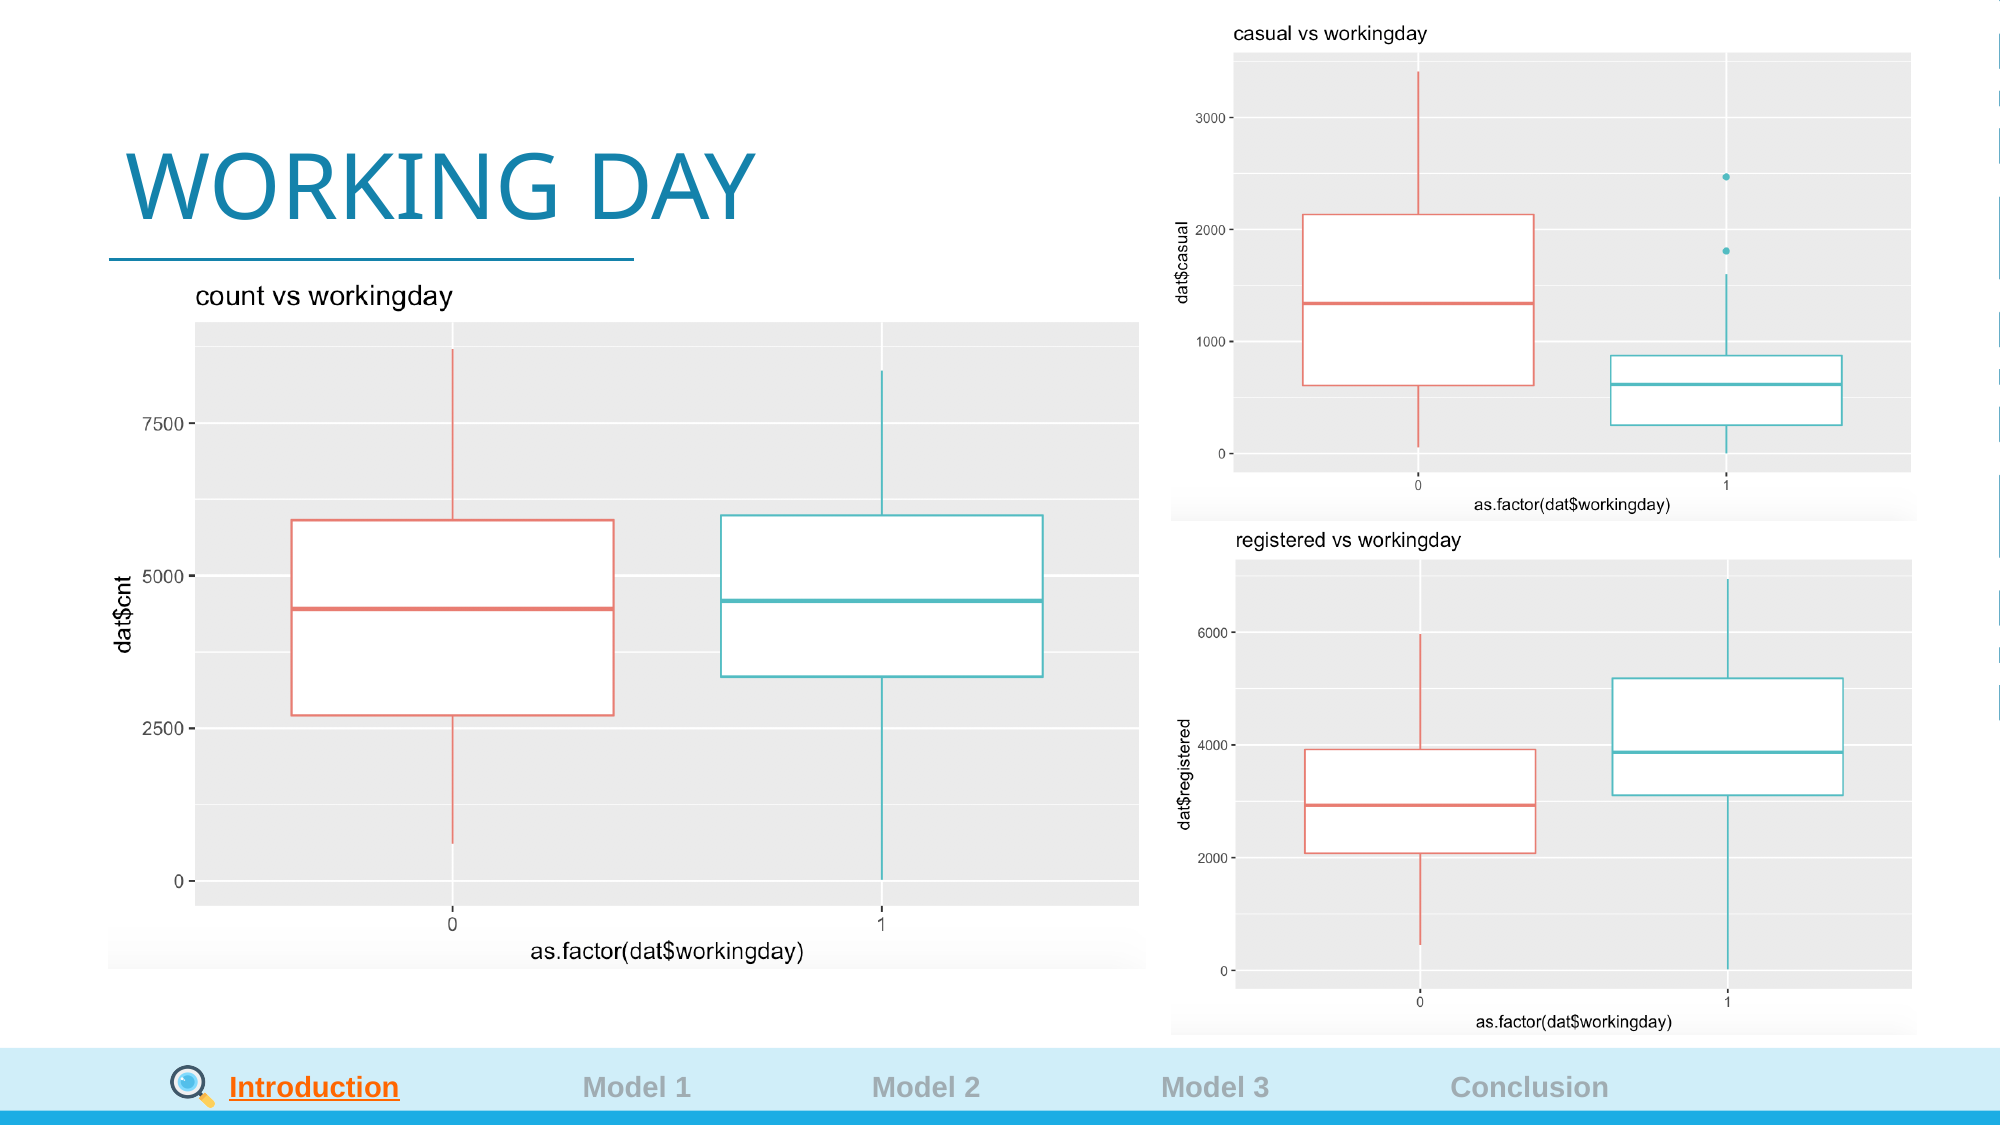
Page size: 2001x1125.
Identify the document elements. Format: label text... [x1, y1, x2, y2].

picture [1171, 19, 1917, 521]
picture [108, 279, 1146, 970]
text_box [0, 0, 2000, 1046]
picture [1171, 524, 1917, 1036]
title WORKING DAY [98, 60, 796, 245]
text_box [0, 1047, 2000, 1125]
